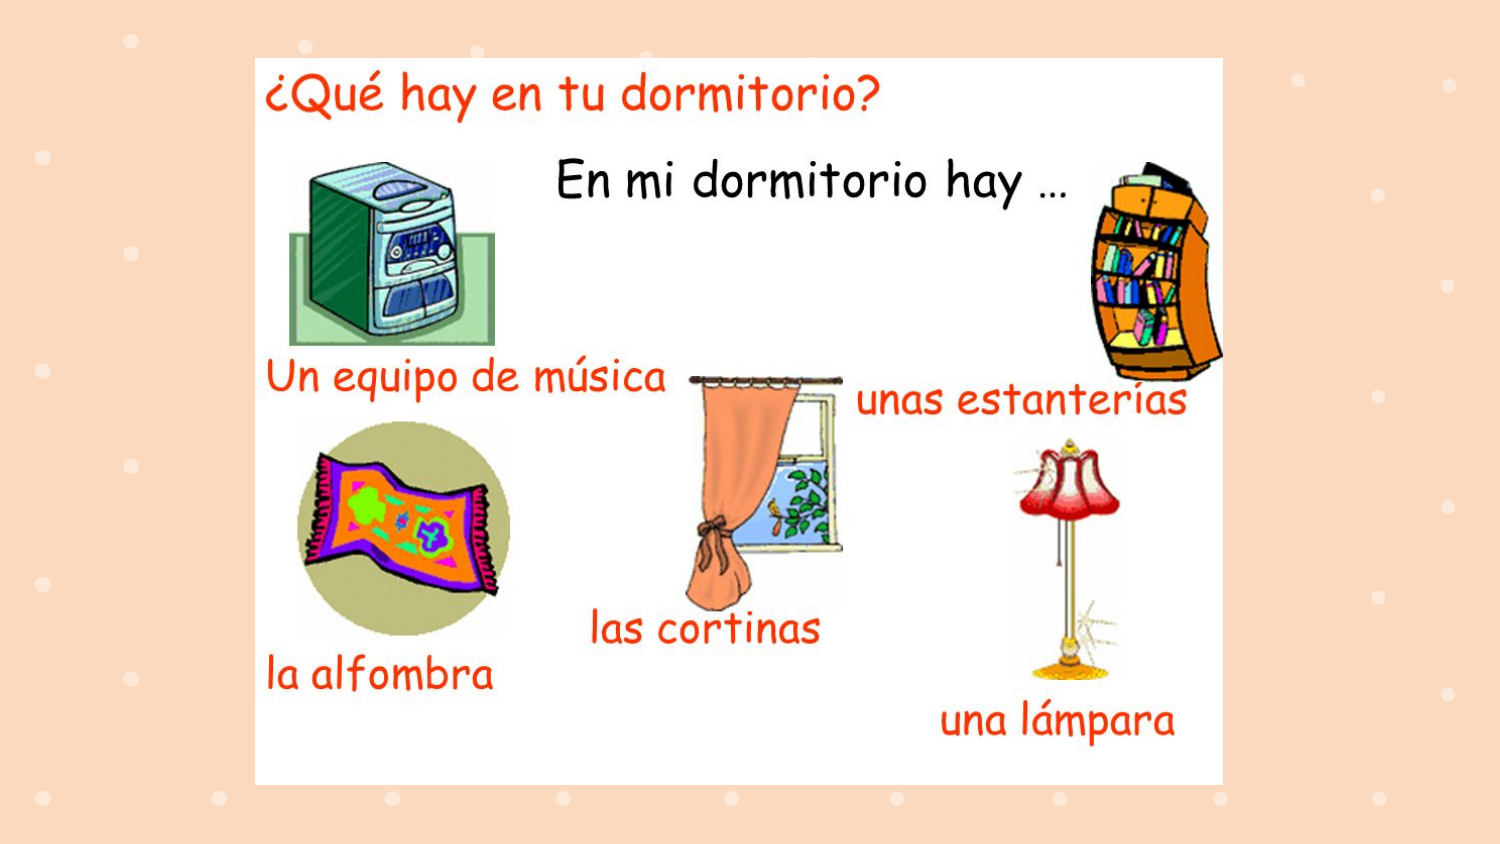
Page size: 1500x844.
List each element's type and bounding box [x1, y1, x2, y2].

picture [255, 58, 1224, 785]
